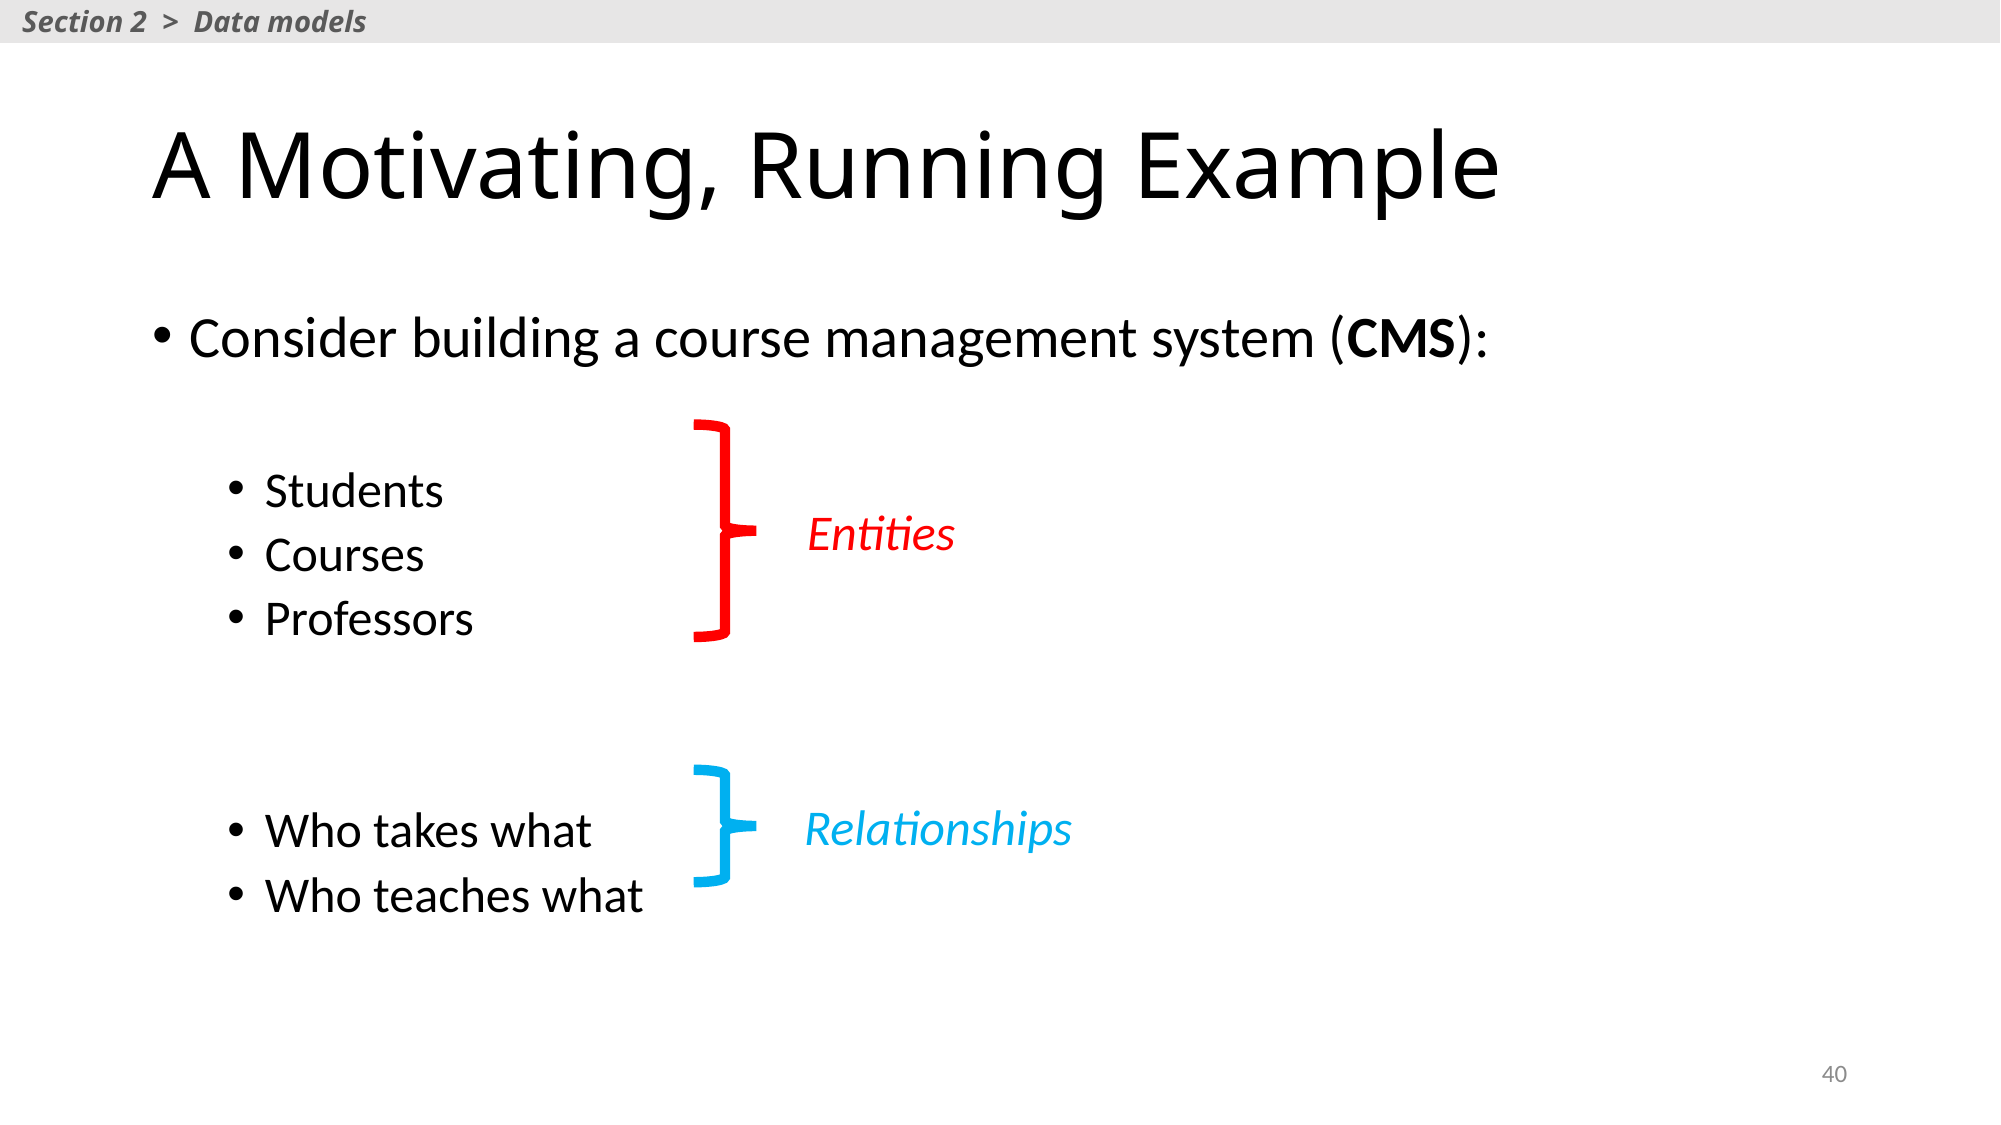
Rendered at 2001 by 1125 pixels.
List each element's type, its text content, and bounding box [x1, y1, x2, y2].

text_box Entities [756, 492, 1007, 568]
text_box [693, 424, 756, 638]
text_box Relationships [782, 788, 1095, 863]
text_box [693, 769, 757, 883]
title A Motivating, Running Example [137, 59, 1863, 278]
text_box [0, 0, 2000, 47]
list Consider building a course management system (CMS): Students Courses Professors Who takes what Who teaches what [137, 299, 1863, 1014]
slide_number 40 [1412, 1042, 1863, 1103]
